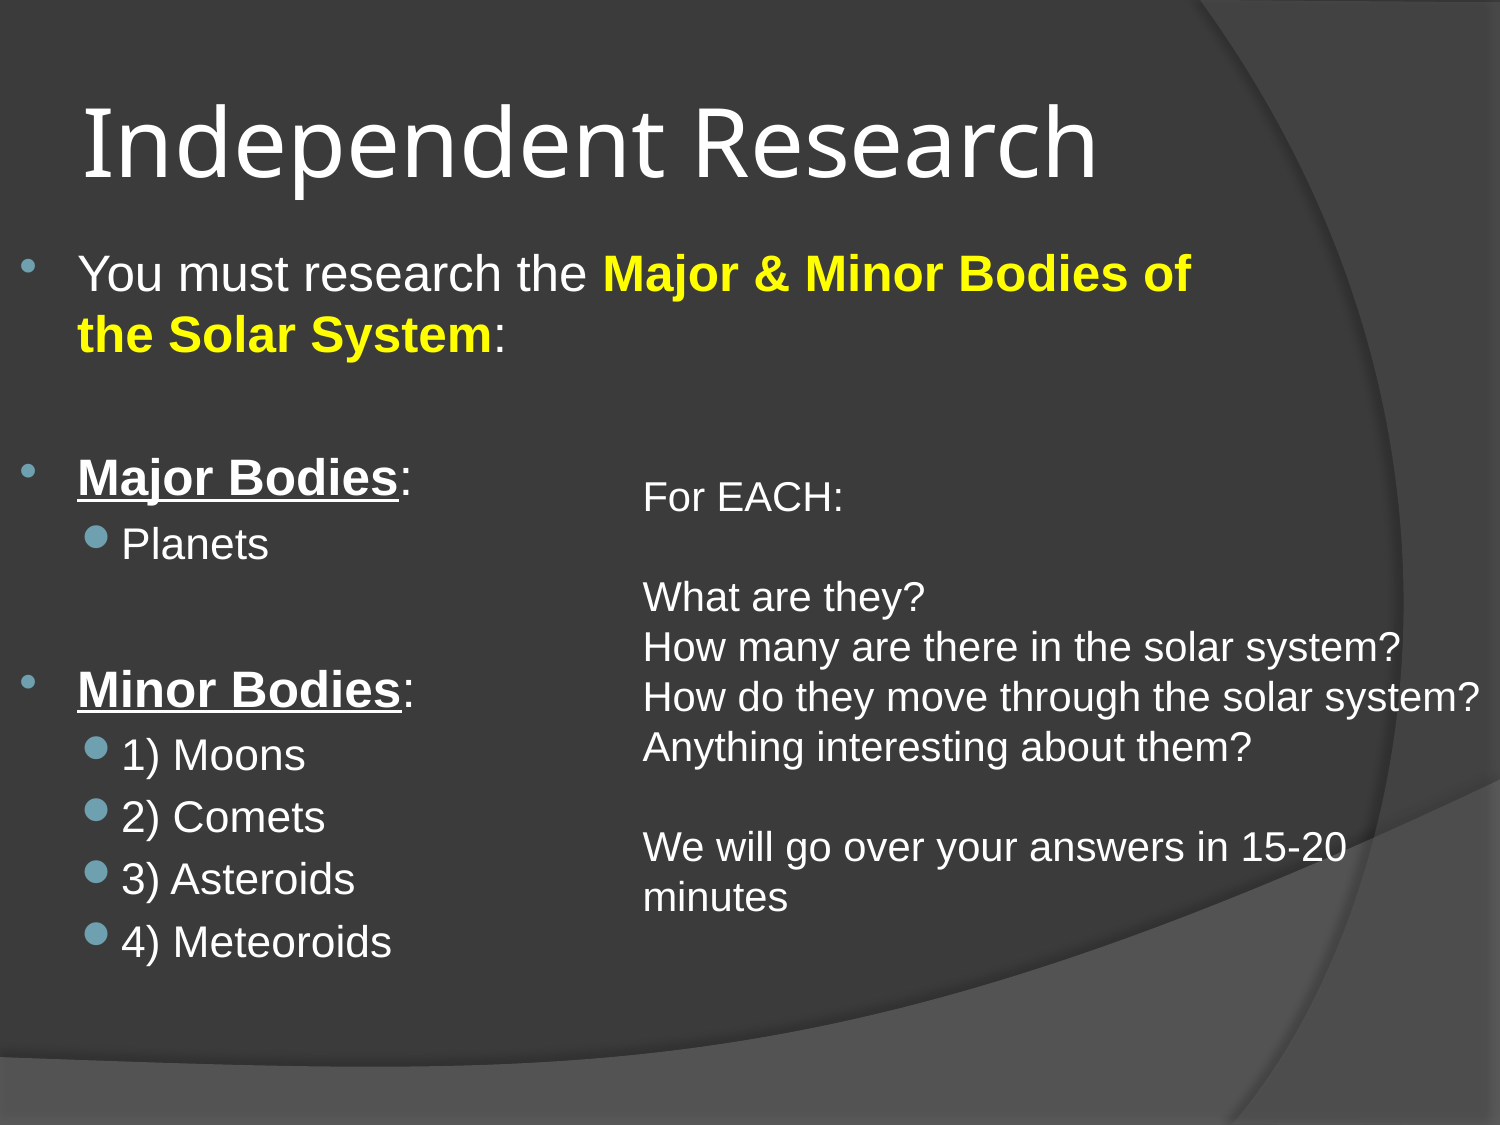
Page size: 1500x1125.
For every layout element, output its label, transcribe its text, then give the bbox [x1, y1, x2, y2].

title Independent Research [75, 45, 1300, 233]
text_box For EACH: What are they? How many are there in the solar system? How do they move through the solar system? Anything interesting about them? We will go over your answers in 15-20 minutes [627, 462, 1500, 928]
list You must research the Major & Minor Bodies of the Solar System: Major Bodies: Planets Minor Bodies: 1) Moons 2) Comets 3) Asteroids 4) Meteoroids [1, 232, 1227, 975]
